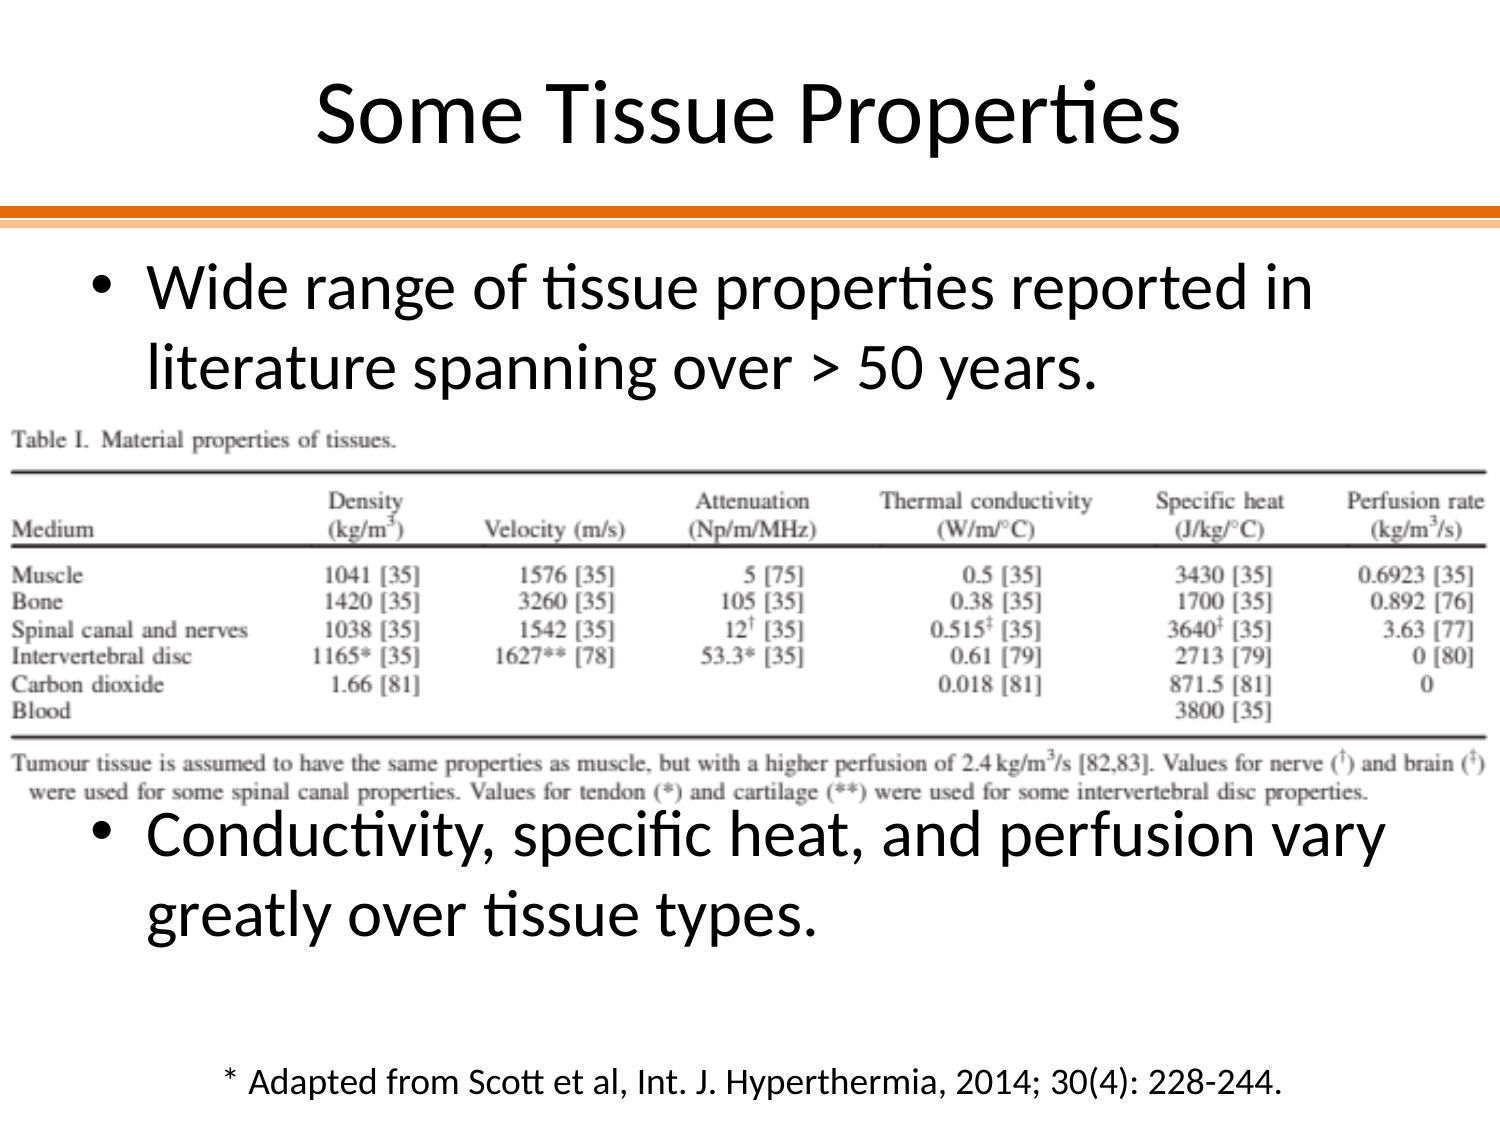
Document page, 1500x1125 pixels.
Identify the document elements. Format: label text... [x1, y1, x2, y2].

list Wide range of tissue properties reported in literature spanning over > 50 years. Conductivity, specific heat, and perfusion vary greatly over tissue types. [75, 827, 1425, 1017]
picture [5, 424, 1495, 820]
text_box * Adapted from Scott et al, Int. J. Hyperthermia, 2014; 30(4): 228-244. [206, 1049, 1299, 1110]
list Wide range of tissue properties reported in literature spanning over > 50 years. Conductivity, specific heat, and perfusion vary greatly over tissue types. [75, 235, 1425, 422]
title Some Tissue Properties [75, 13, 1425, 202]
